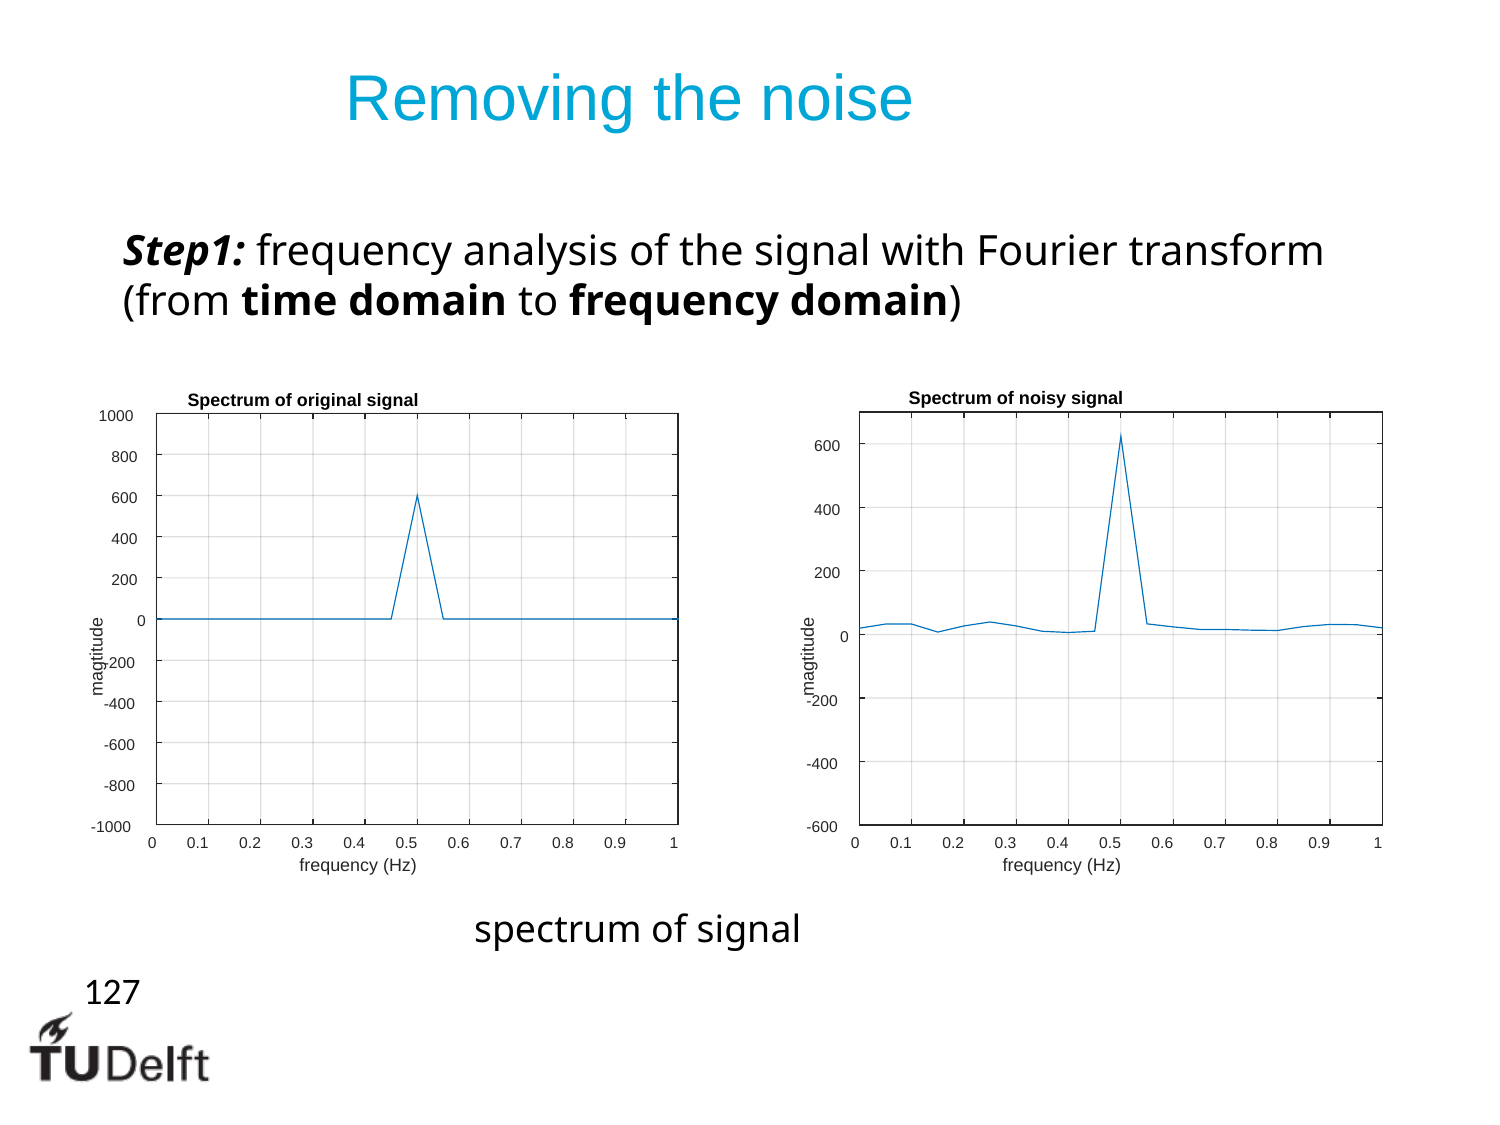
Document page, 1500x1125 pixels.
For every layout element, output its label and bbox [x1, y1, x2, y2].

picture [770, 374, 1446, 880]
text_box [108, 216, 1367, 332]
text_box [459, 897, 1022, 958]
title [345, 55, 1500, 231]
picture [68, 374, 741, 880]
